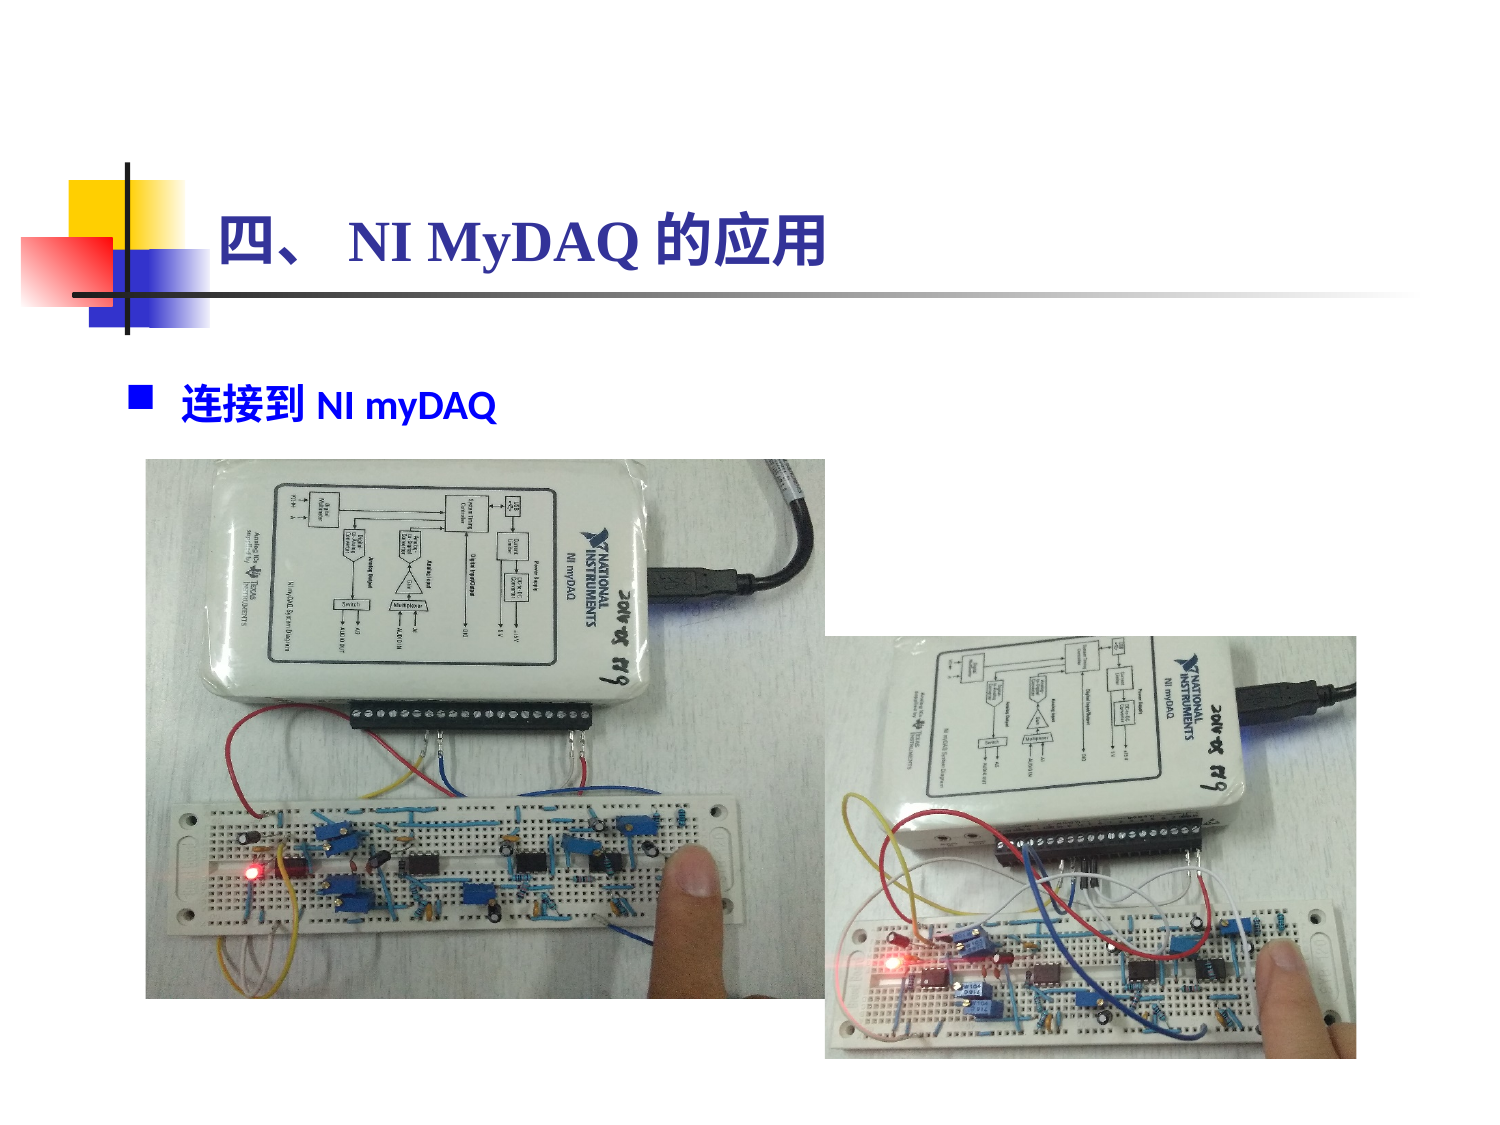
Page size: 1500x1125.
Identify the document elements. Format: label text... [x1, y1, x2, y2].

text_box 四、NI MyDAQ的应用 [203, 176, 1312, 274]
picture [145, 458, 1357, 1059]
text_box 连接到NI myDAQ [110, 370, 1287, 436]
